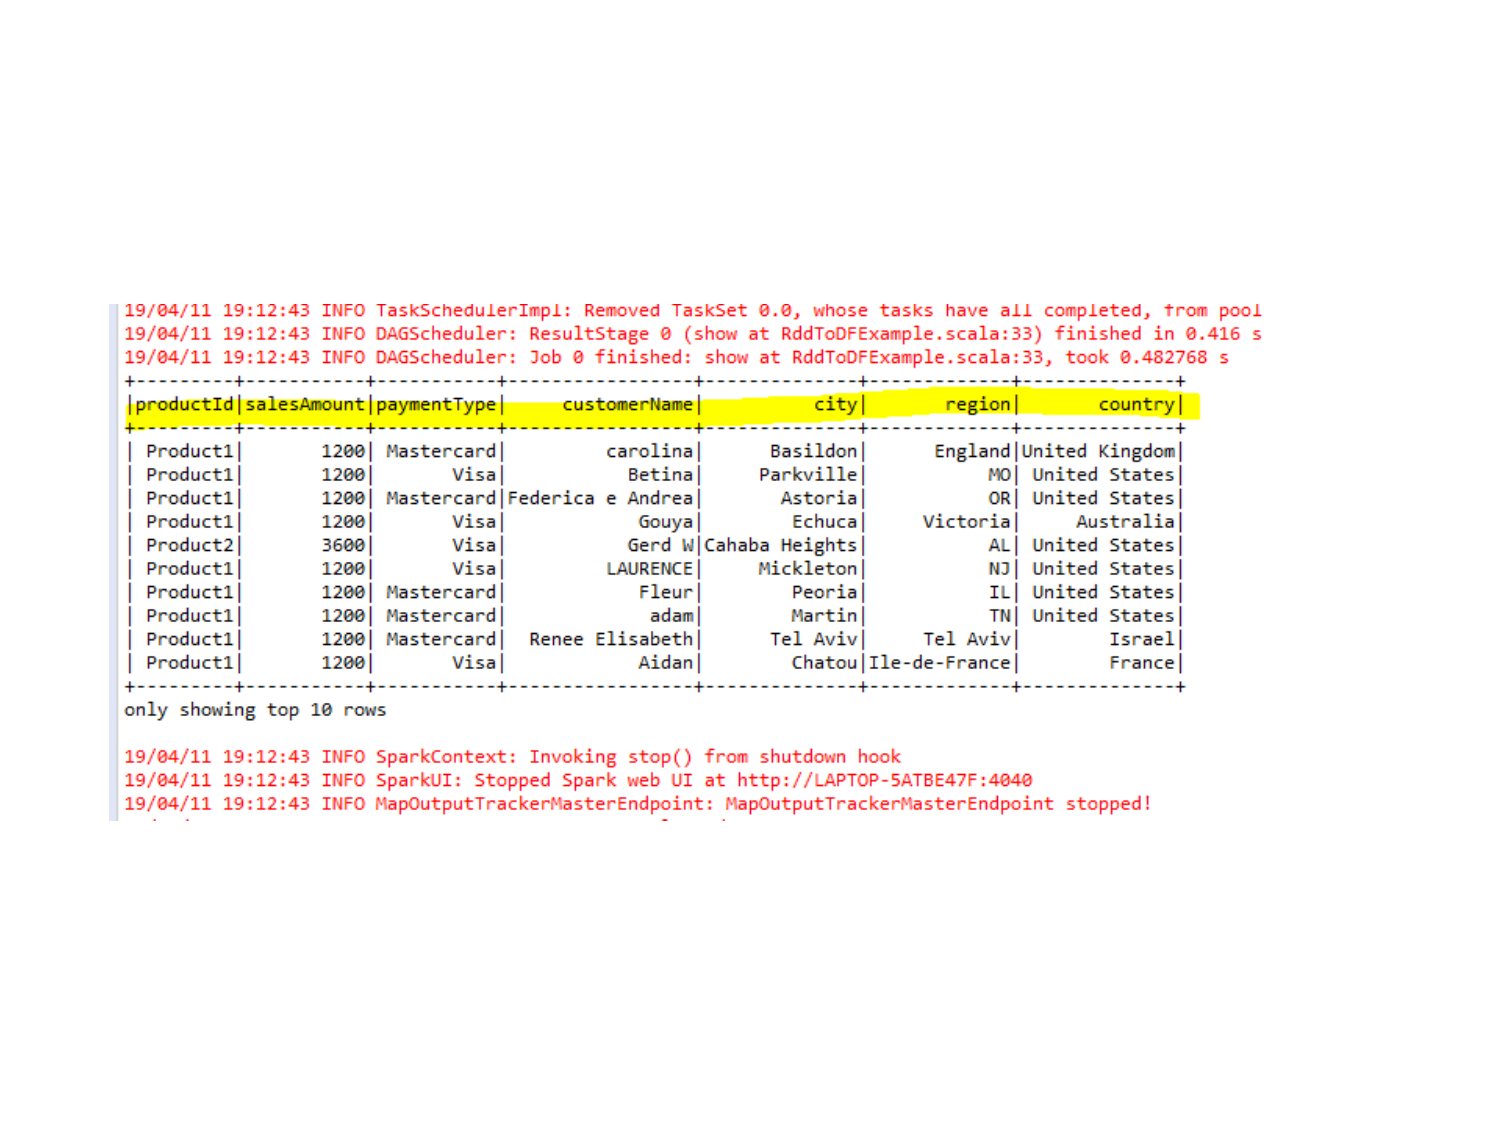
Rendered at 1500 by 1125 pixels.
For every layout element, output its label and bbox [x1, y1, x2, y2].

picture [109, 304, 1391, 821]
